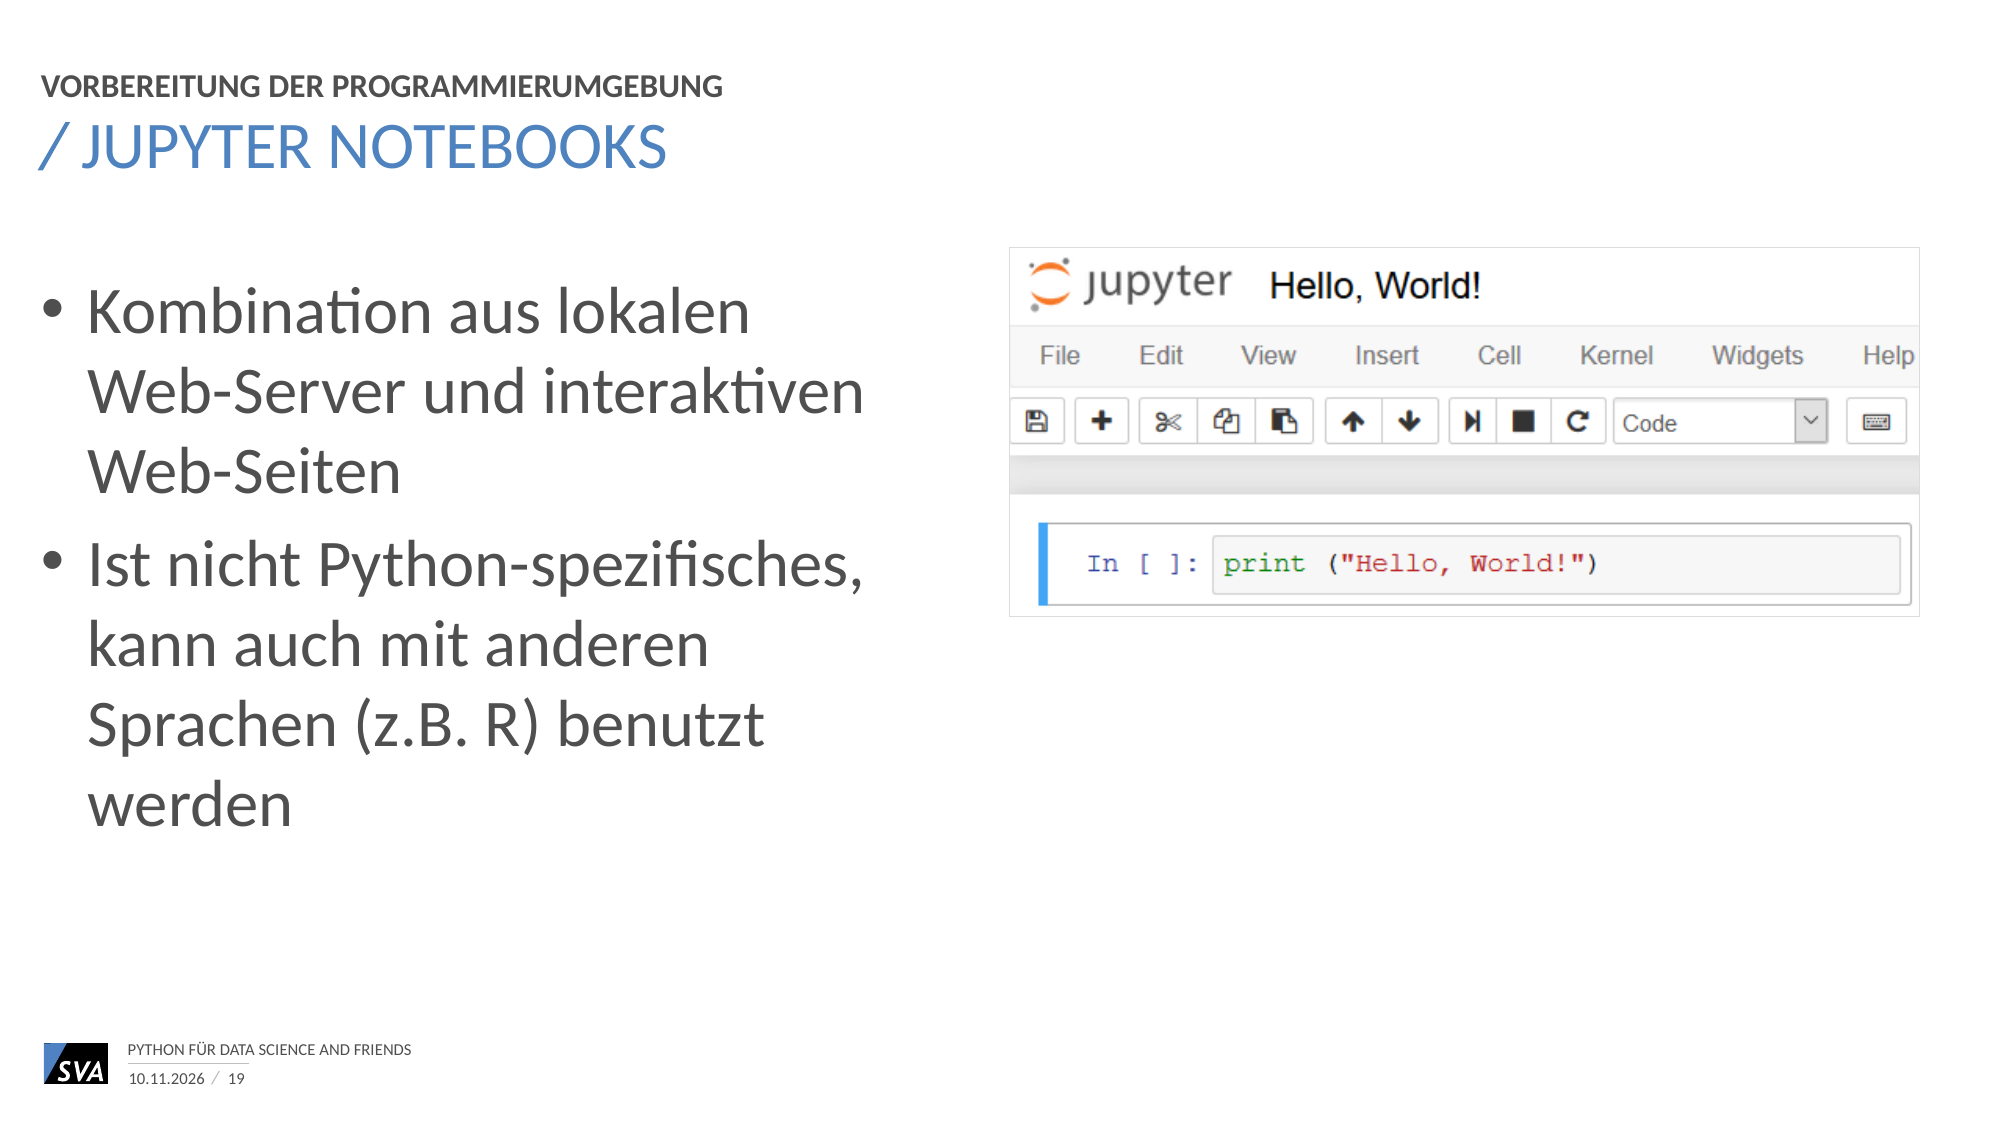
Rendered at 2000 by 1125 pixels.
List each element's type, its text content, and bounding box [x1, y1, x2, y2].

list Kombination aus lokalen Web-Server und interaktiven Web-Seiten Ist nicht Python-spezifisches, kann auch mit anderen Sprachen (z.B. R) benutzt werden [40, 267, 941, 966]
title Jupyter Notebooks [37, 107, 1957, 250]
footer Python für Data Science and Friends [127, 1041, 1297, 1059]
slide_number 19 [227, 1068, 261, 1087]
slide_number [128, 1068, 207, 1087]
picture [1009, 247, 1920, 617]
subtitle Vorbereitung der Programmierumgebung [40, 63, 1652, 105]
